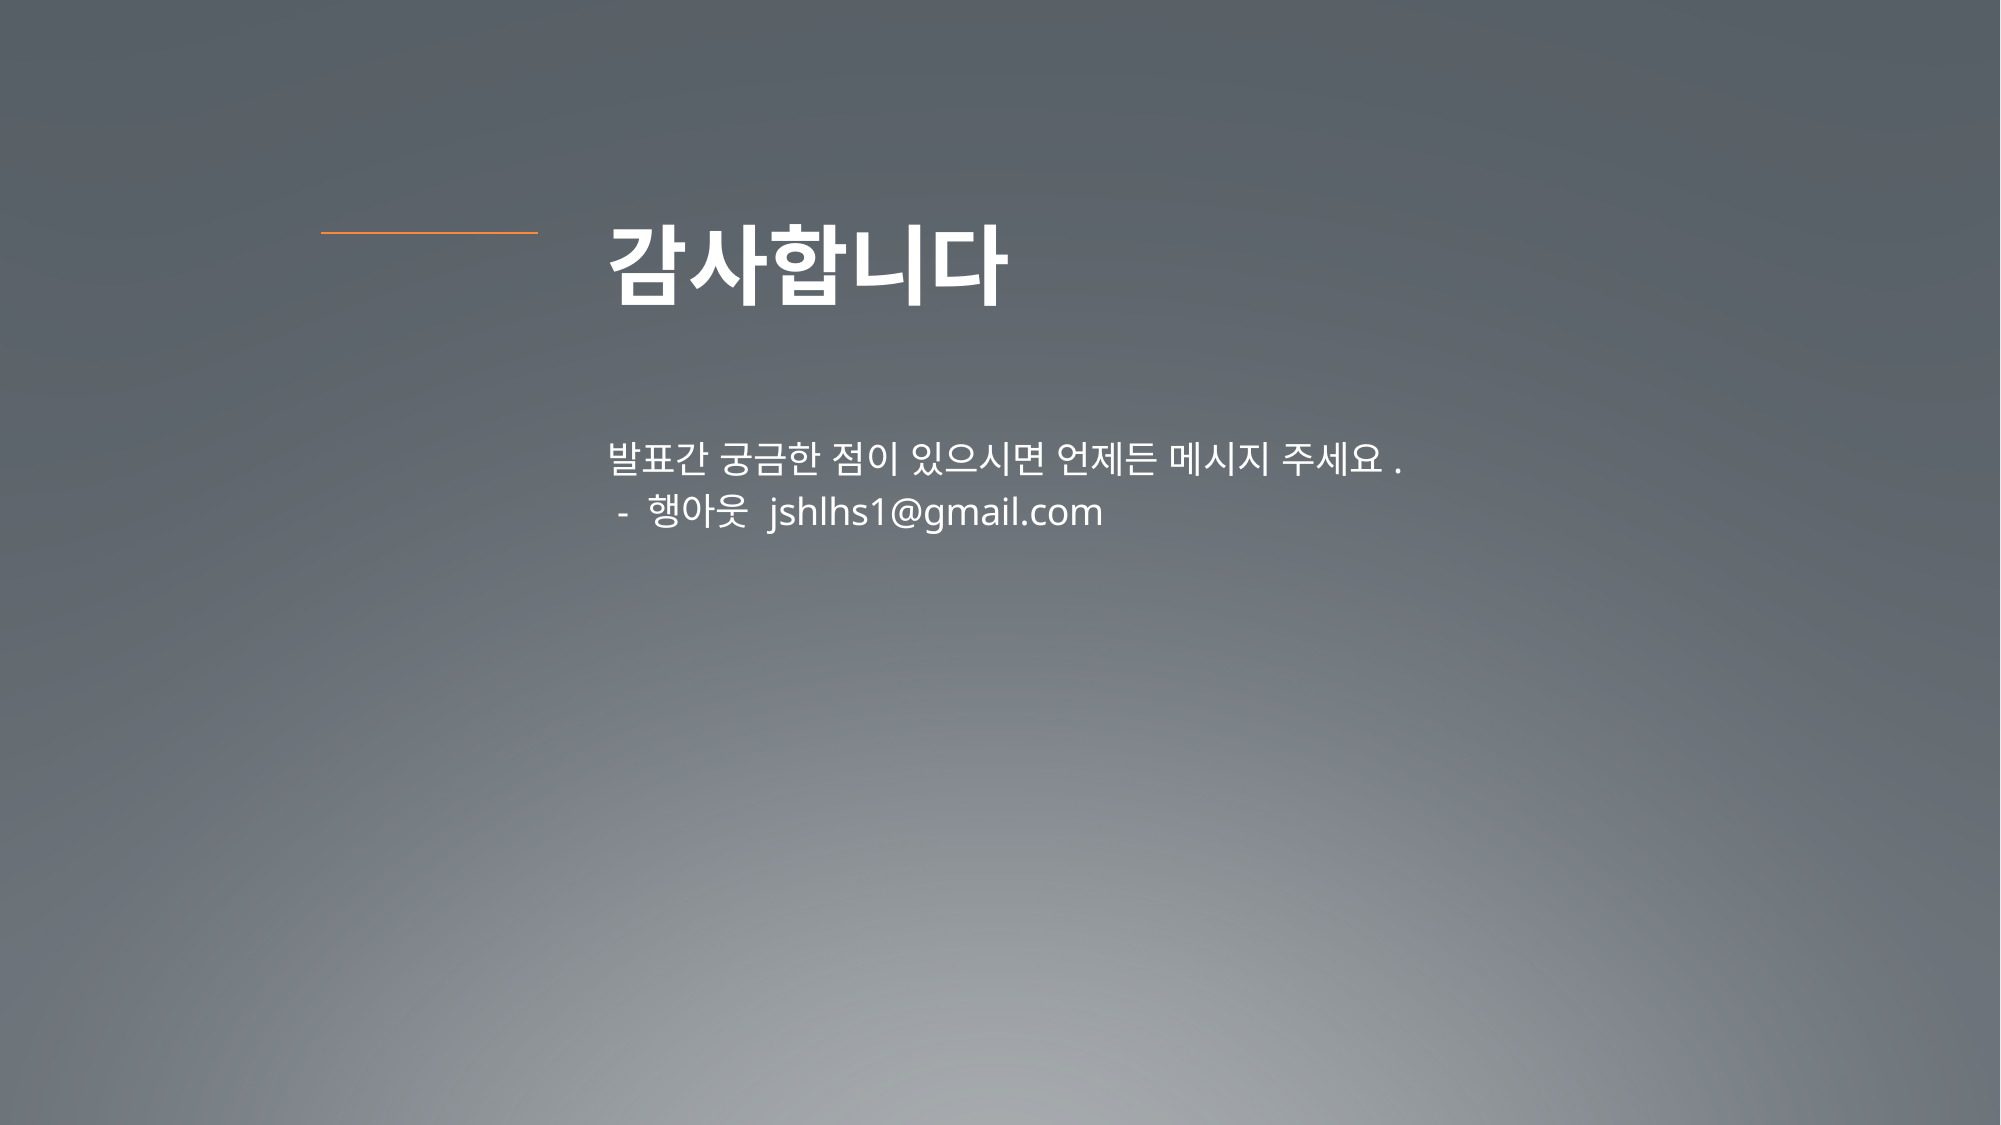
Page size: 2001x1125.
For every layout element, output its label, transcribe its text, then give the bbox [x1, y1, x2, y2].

title 감사합니다 [592, 203, 1685, 392]
picture [0, 0, 2001, 1125]
text_box 발표간 궁금한 점이 있으시면 언제든 메시지 주세요. - 행아웃 jshlhs1@gmail.com [592, 422, 1644, 540]
